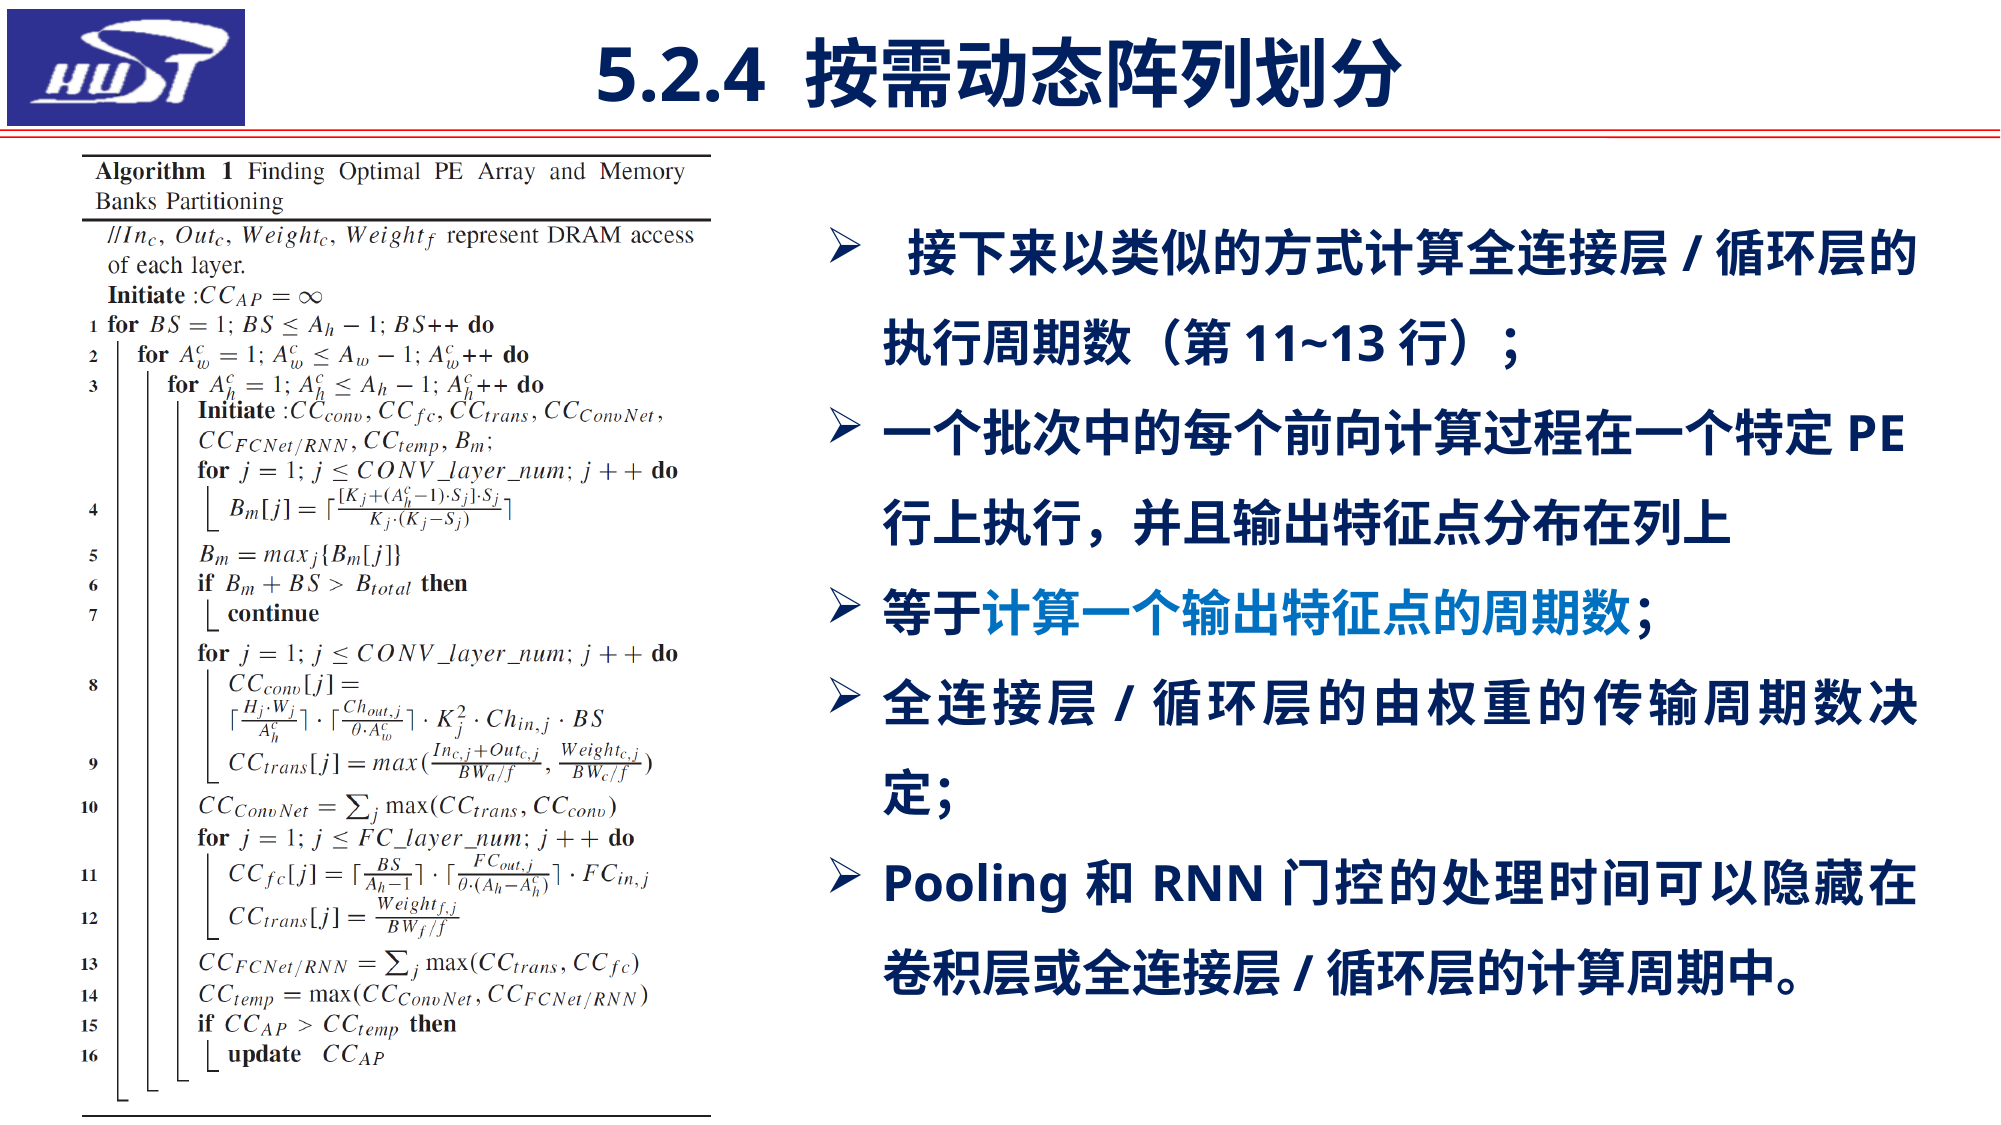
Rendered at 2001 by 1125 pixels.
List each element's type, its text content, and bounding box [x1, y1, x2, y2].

text_box 5.2.4 按需动态阵列划分 [0, 19, 2000, 124]
picture [7, 9, 245, 19]
picture [78, 148, 717, 1124]
